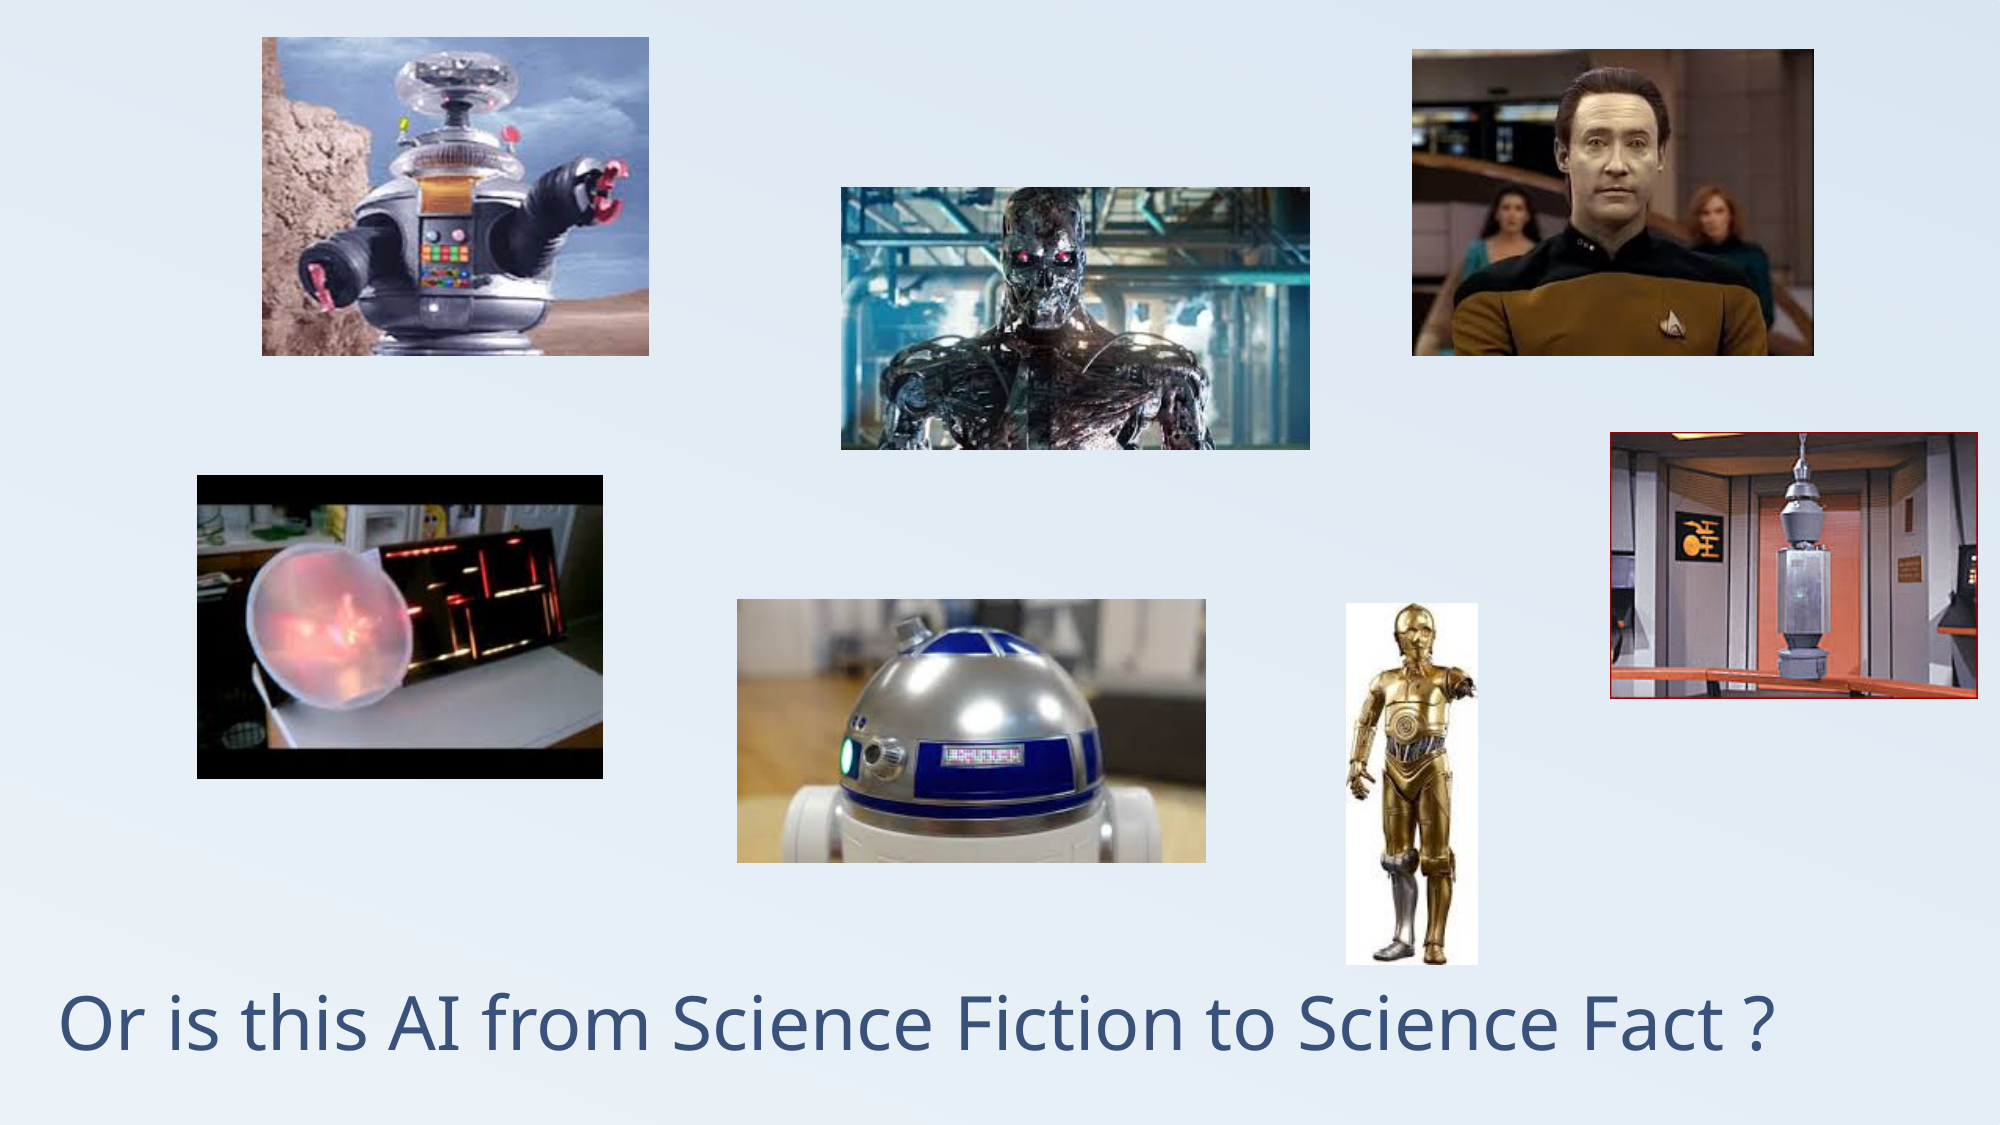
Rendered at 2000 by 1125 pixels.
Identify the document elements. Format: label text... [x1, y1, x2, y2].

picture [1412, 49, 1814, 356]
picture [197, 475, 603, 779]
picture [1346, 603, 1478, 965]
picture [1610, 432, 1978, 699]
picture [262, 36, 649, 356]
title Or is this AI from Science Fiction to Science Fact ? [42, 987, 1842, 1125]
picture [840, 187, 1310, 450]
picture [737, 599, 1206, 863]
